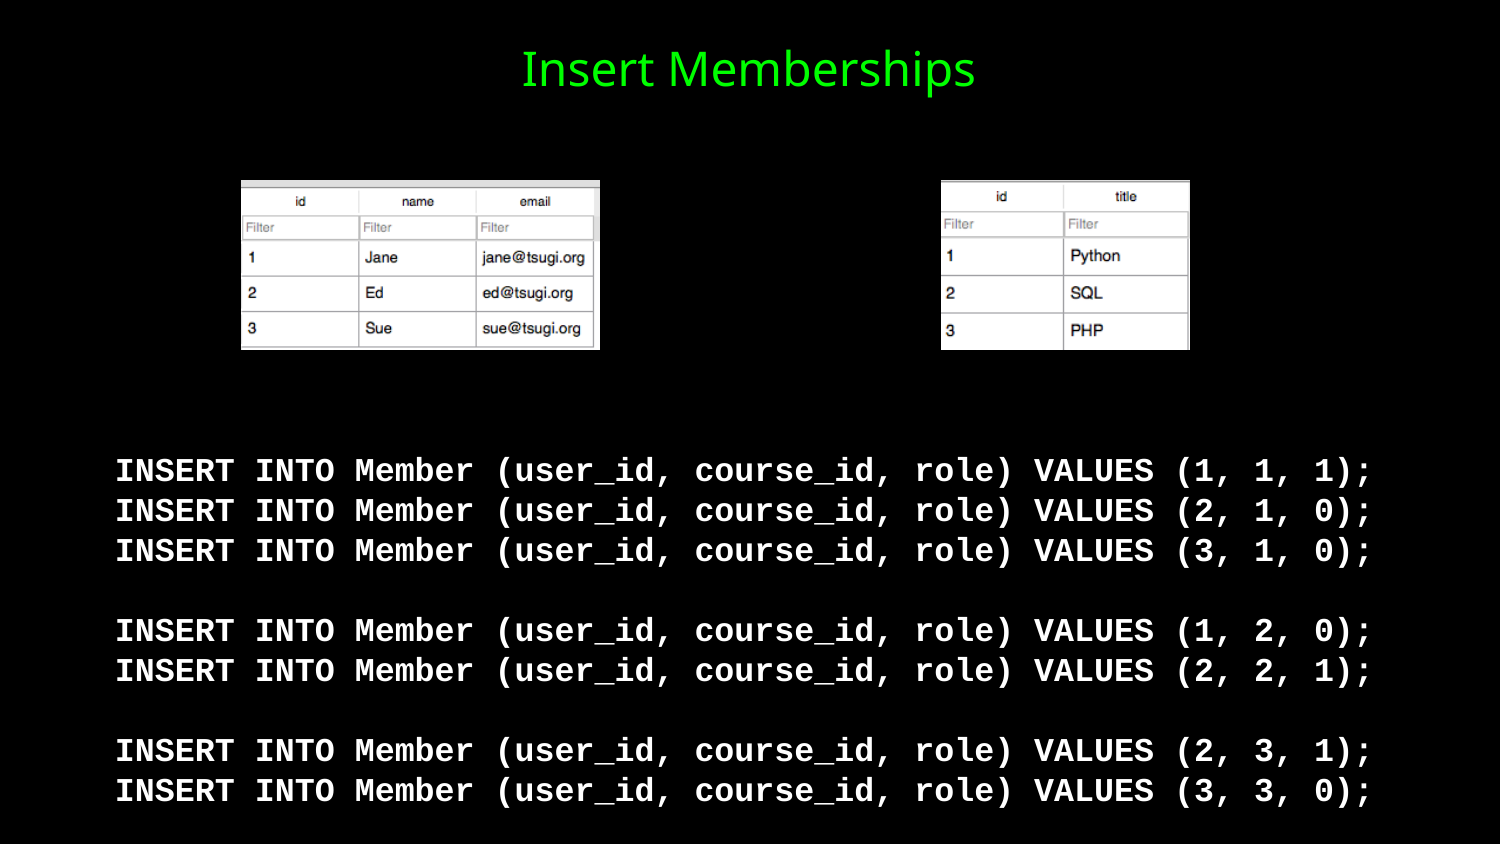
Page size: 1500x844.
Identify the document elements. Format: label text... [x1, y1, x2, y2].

picture [240, 180, 600, 350]
text_box INSERT INTO Member (user_id, course_id, role) VALUES (1, 1, 1); INSERT INTO Member (user_id, course_id, role) VALUES (2, 1, 0); INSERT INTO Member (user_id, course_id, role) VALUES (3, 1, 0); INSERT INTO Member (user_id, course_id, role) VALUES (1, 2, 0); INSERT INTO Member (user_id, course_id, role) VALUES (2, 2, 1); INSERT INTO Member (user_id, course_id, role) VALUES (2, 3, 1); INSERT INTO Member (user_id, course_id, role) VALUES (3, 3, 0); [106, 444, 1405, 811]
title Insert Memberships [106, 22, 1393, 112]
picture [940, 180, 1190, 350]
